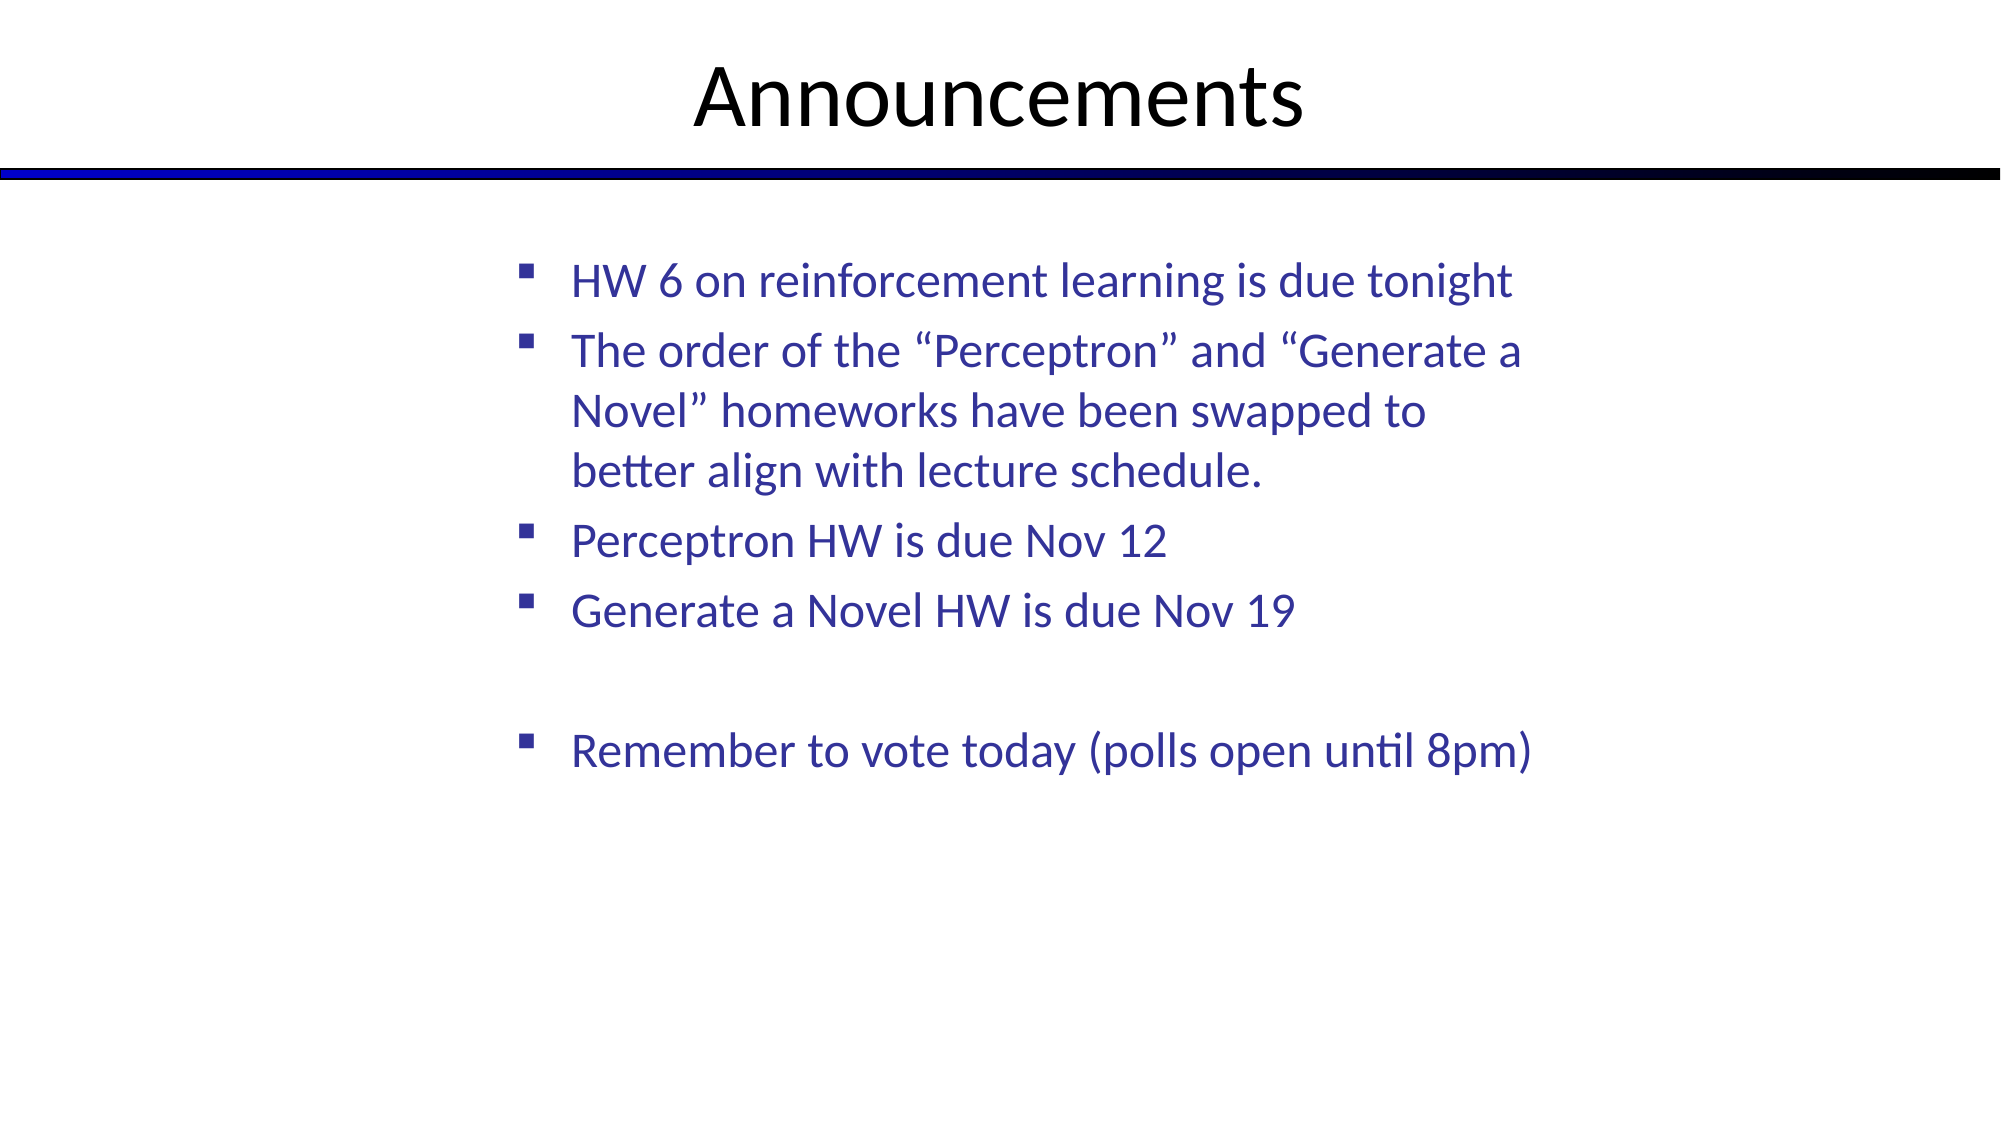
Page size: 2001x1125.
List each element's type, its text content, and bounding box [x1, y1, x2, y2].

list HW 6 on reinforcement learning is due tonight The order of the “Perceptron” and “Generate a Novel” homeworks have been swapped to better align with lecture schedule. Perceptron HW is due Nov 12 Generate a Novel HW is due Nov 19 Remember to vote today (polls open until 8pm) [499, 199, 1576, 1038]
title Announcements [0, 0, 2000, 184]
